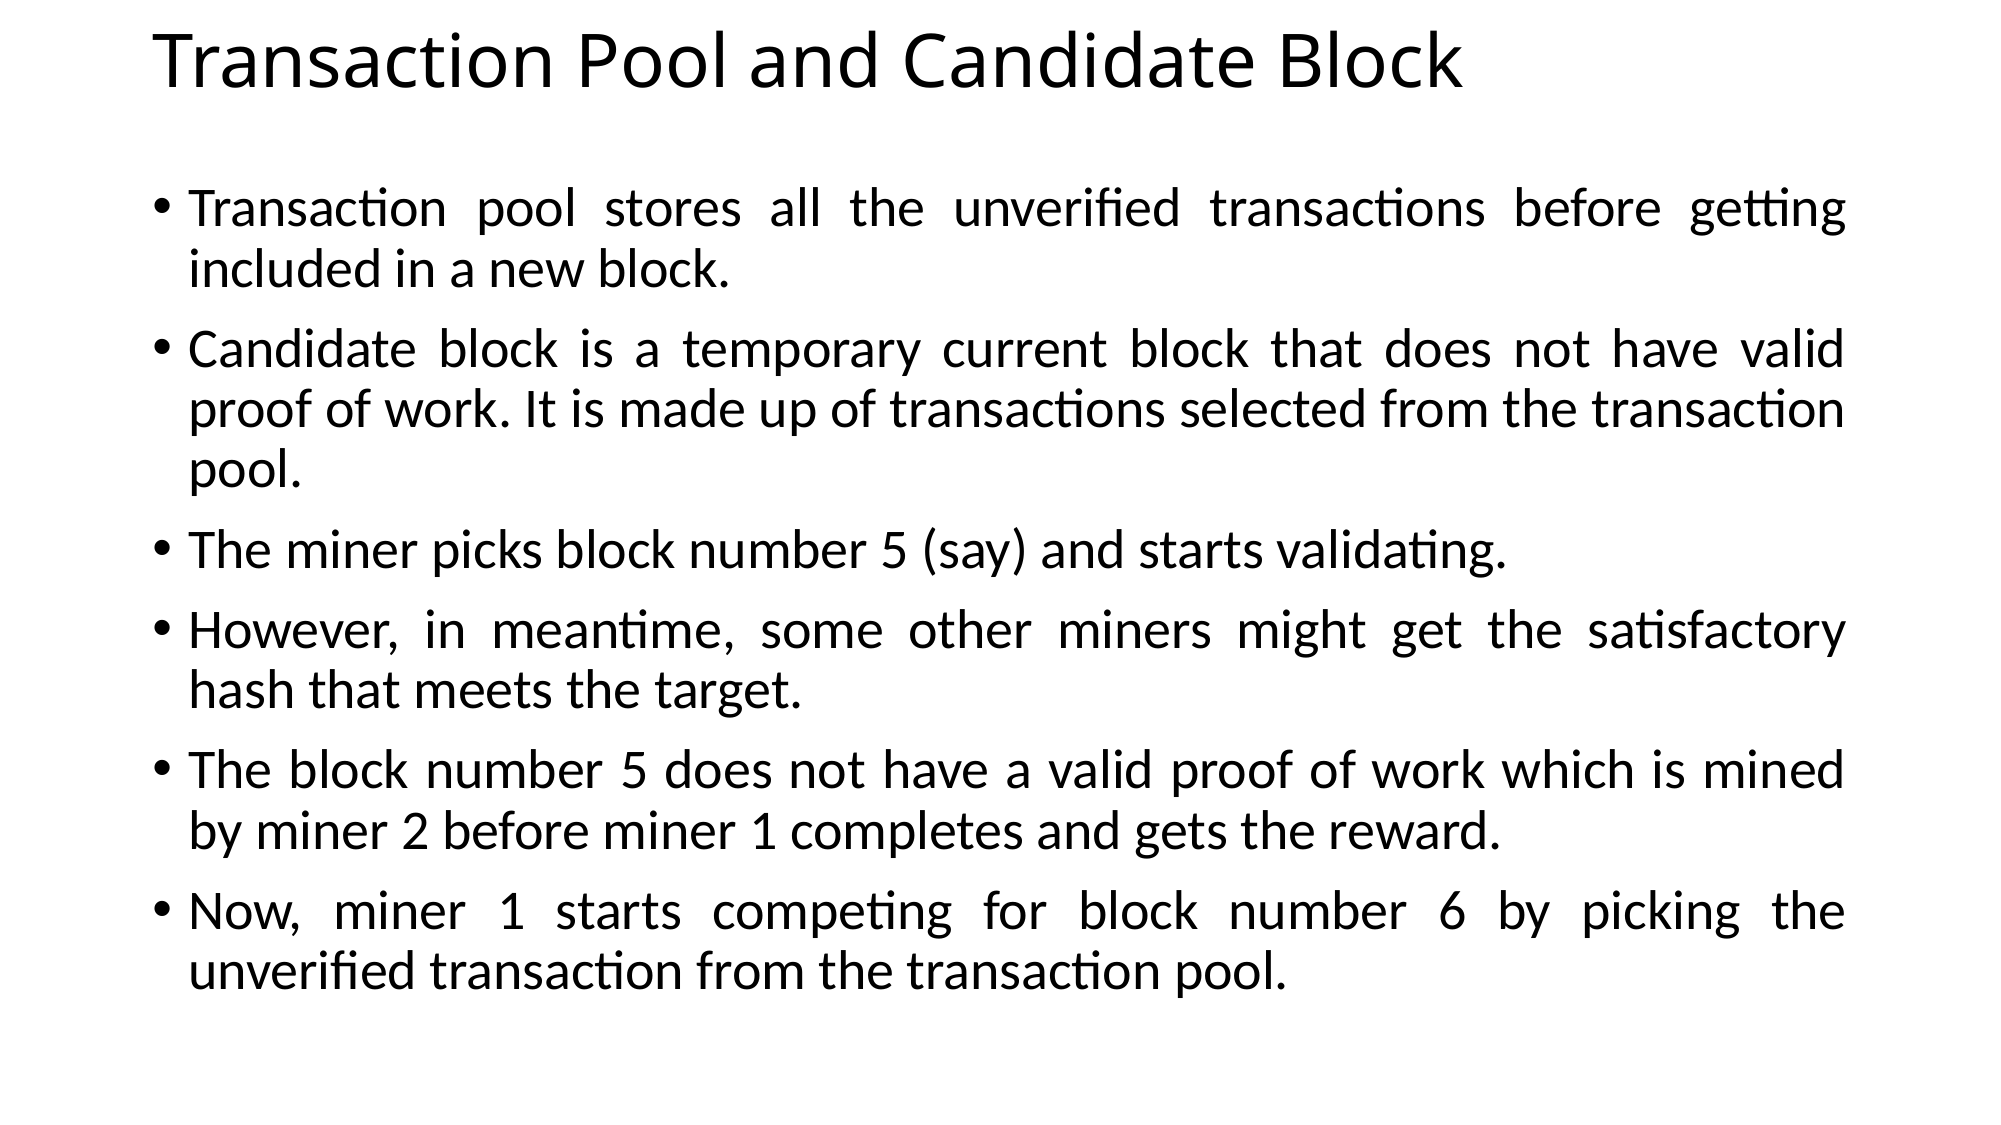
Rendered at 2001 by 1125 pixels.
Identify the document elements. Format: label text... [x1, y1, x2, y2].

list Transaction pool stores all the unverified transactions before getting included in a new block. Candidate block is a temporary current block that does not have valid proof of work. It is made up of transactions selected from the transaction pool. The miner picks block number 5 (say) and starts validating. However, in meantime, some other miners might get the satisfactory hash that meets the target. The block number 5 does not have a valid proof of work which is mined by miner 2 before miner 1 completes and gets the reward. Now, miner 1 starts competing for block number 6 by picking the unverified transaction from the transaction pool. [137, 171, 1863, 1014]
title Transaction Pool and Candidate Block [137, 15, 1863, 112]
